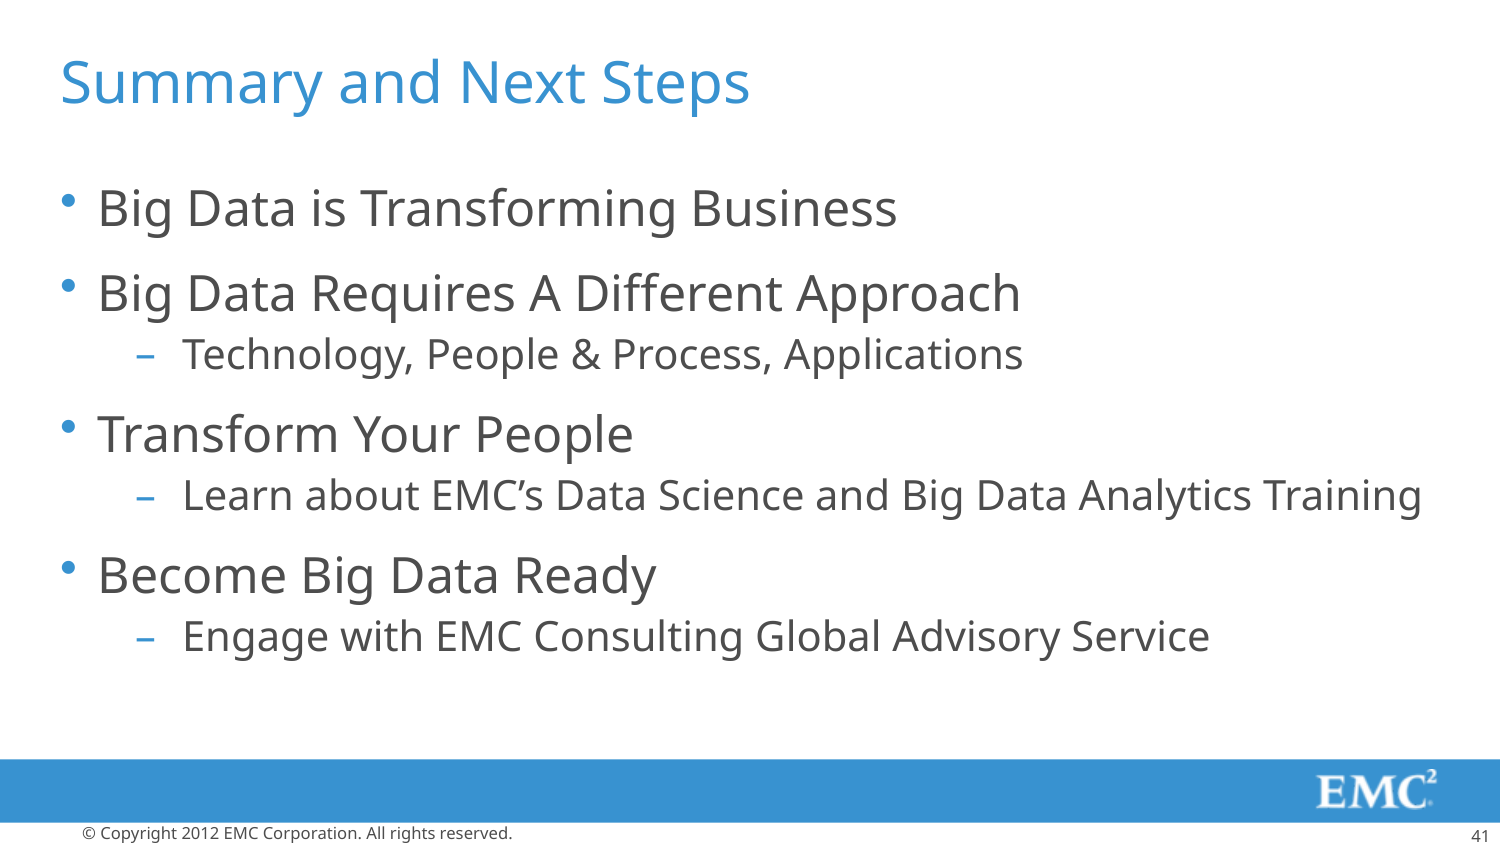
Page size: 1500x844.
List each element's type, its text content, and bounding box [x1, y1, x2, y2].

picture [1314, 769, 1440, 810]
list Big Data is Transforming Business Big Data Requires A Different Approach Technology, People & Process, Applications Transform Your People Learn about EMC’s Data Science and Big Data Analytics Training Become Big Data Ready Engage with EMC Consulting Global Advisory Service [60, 176, 1440, 732]
title Summary and Next Steps [60, 53, 1440, 129]
